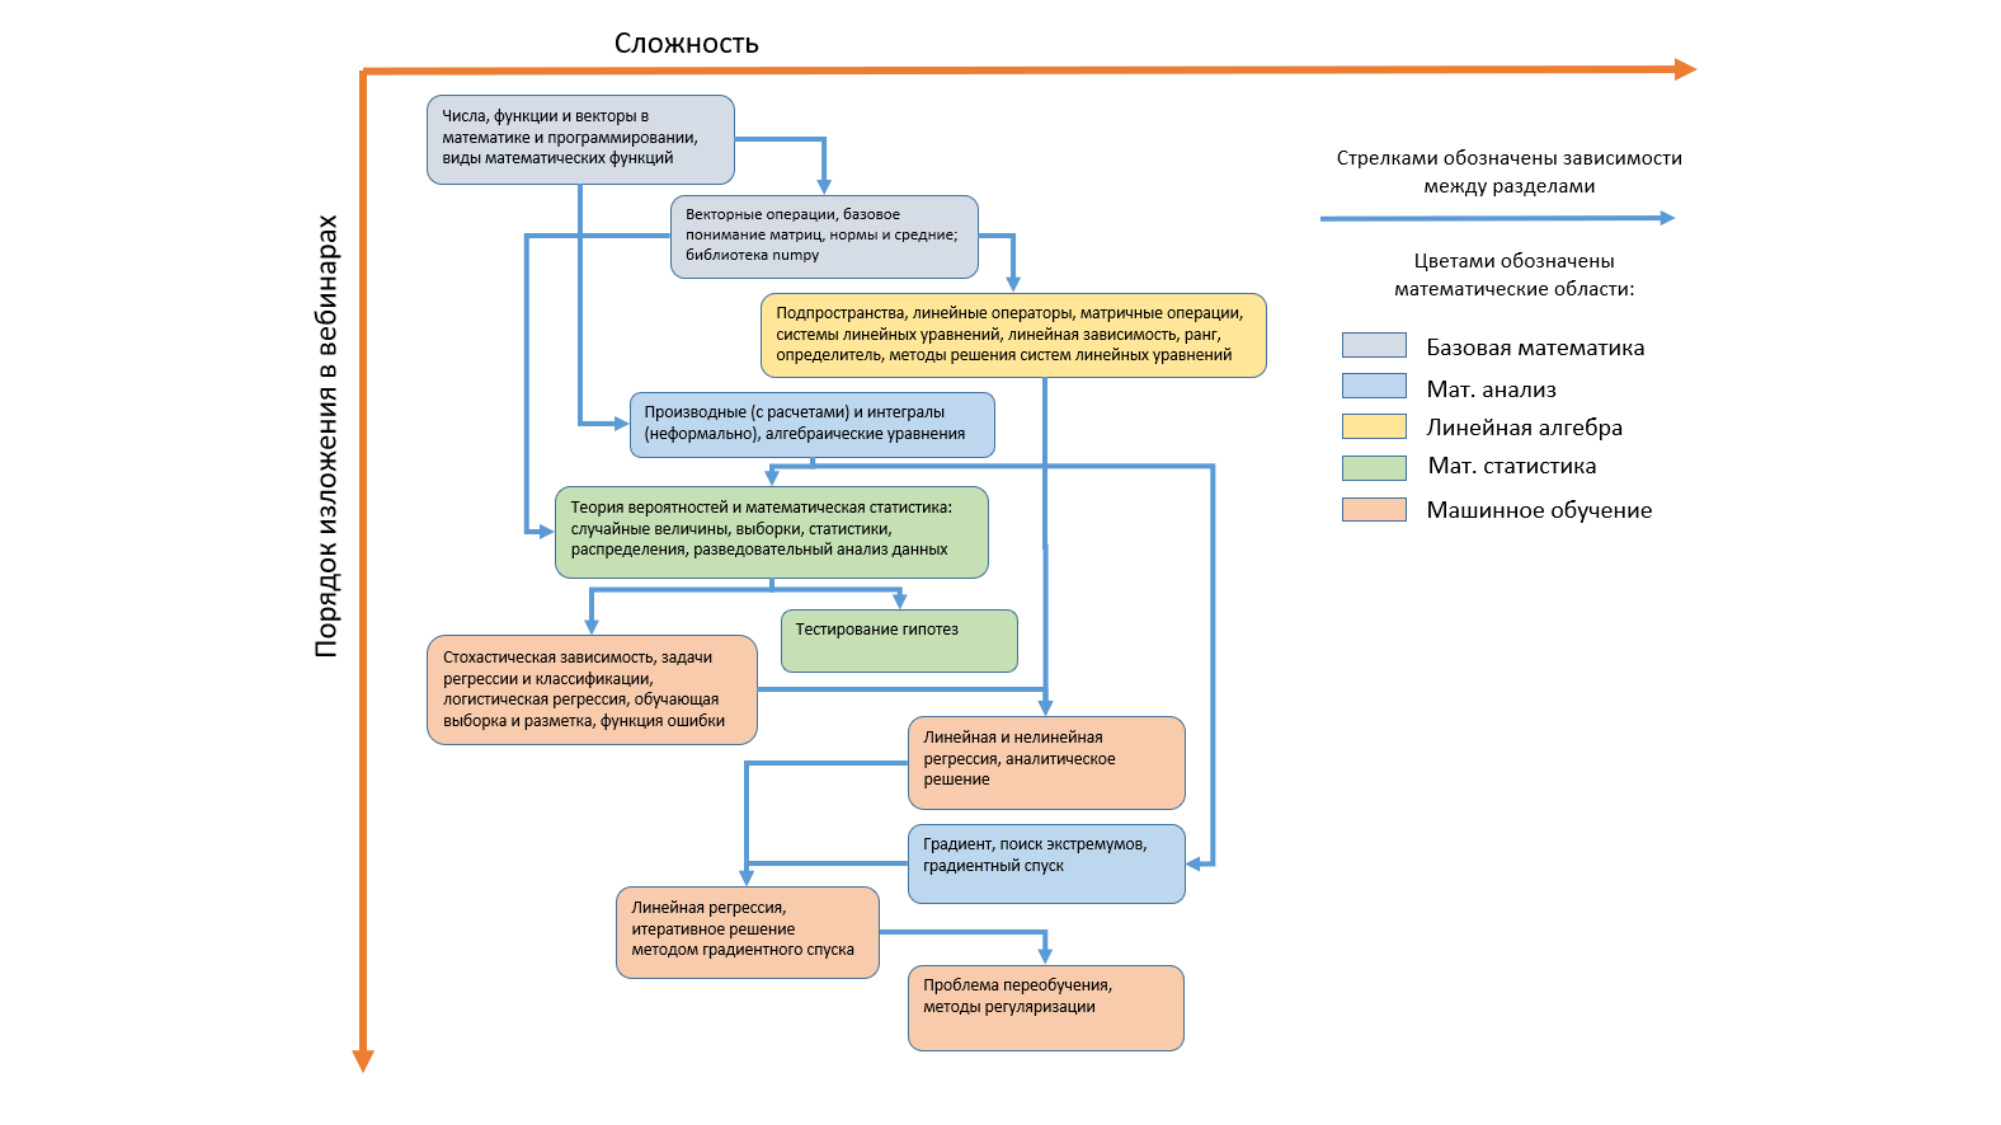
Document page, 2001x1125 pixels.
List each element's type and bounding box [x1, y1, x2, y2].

picture [301, 30, 1699, 1077]
